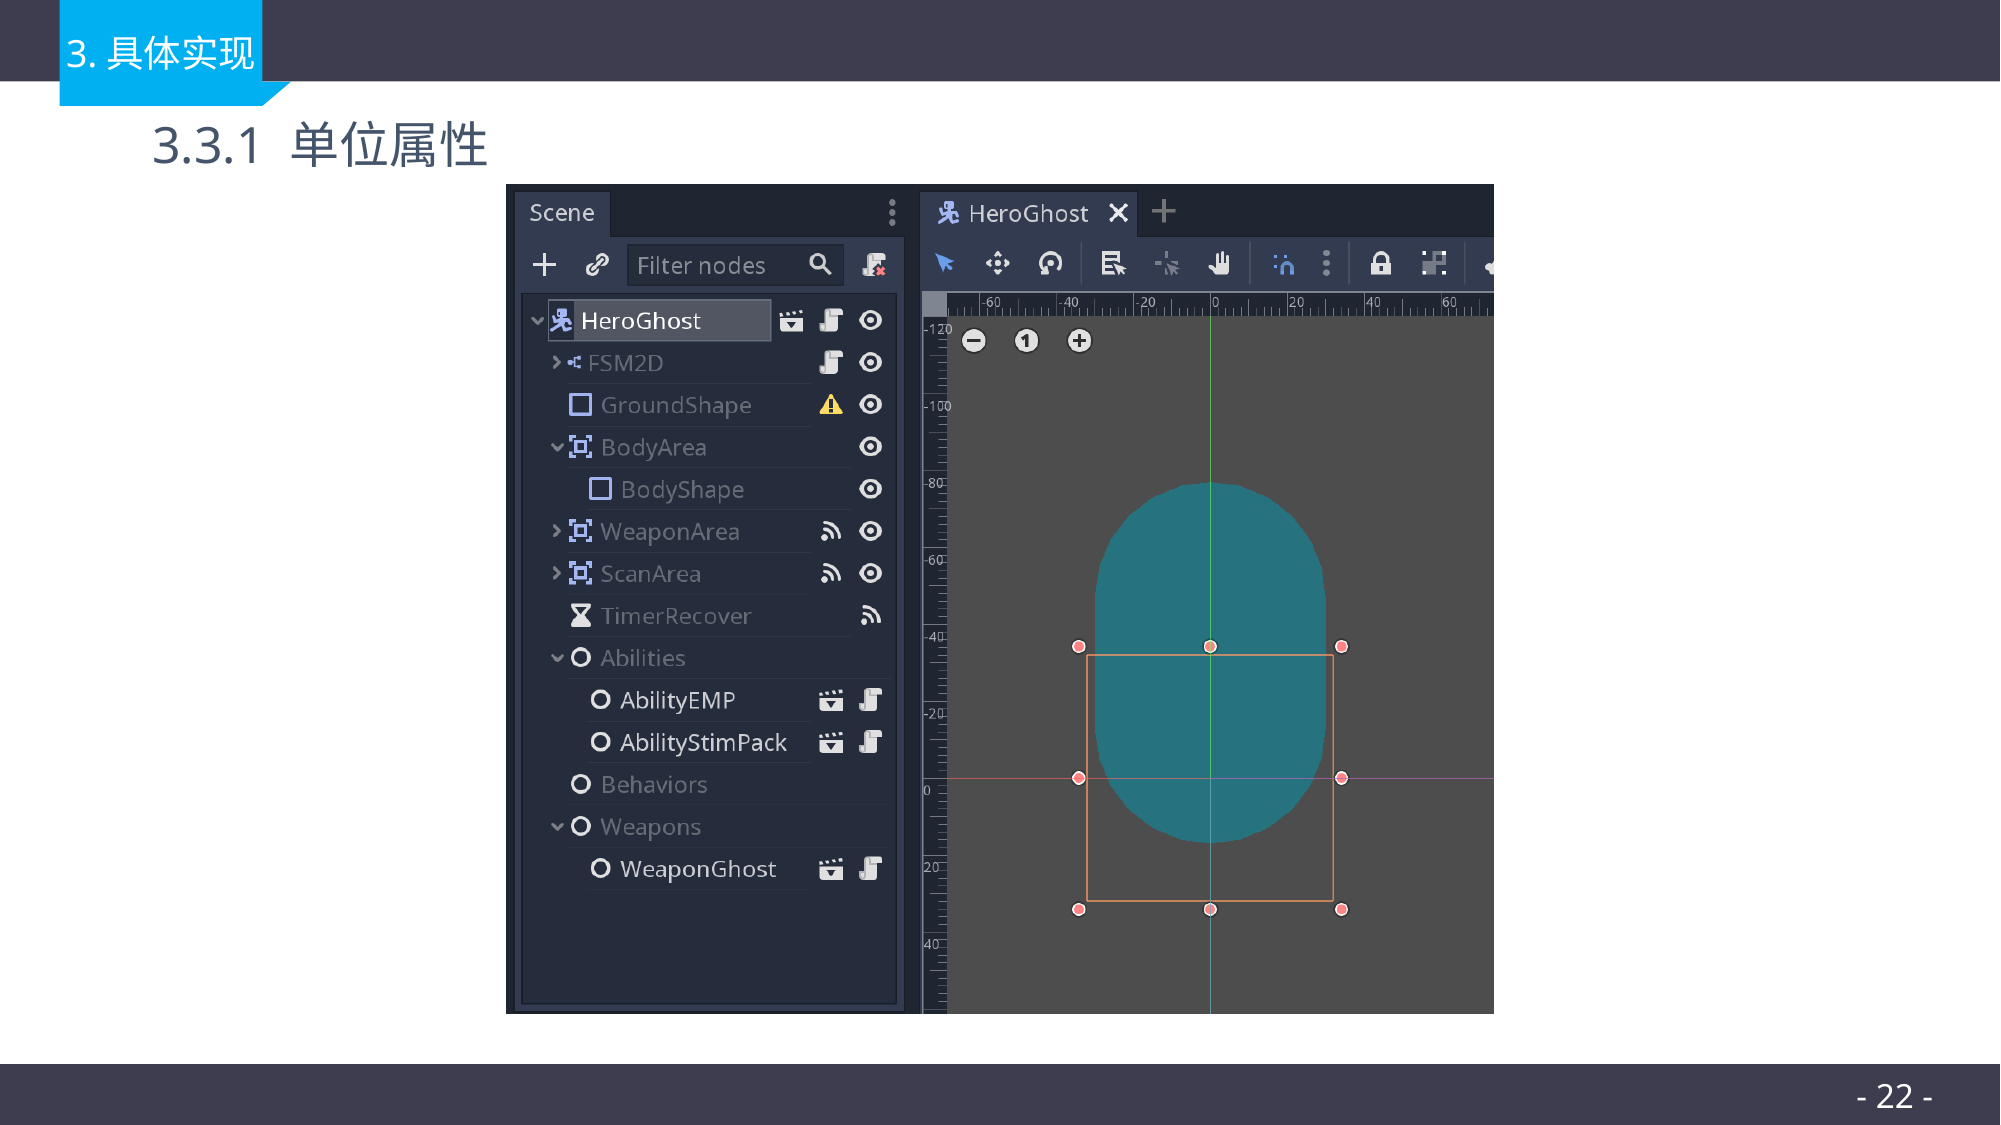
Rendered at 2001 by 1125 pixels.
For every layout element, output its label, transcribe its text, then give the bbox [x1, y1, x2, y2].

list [506, 184, 1494, 1014]
title 3.3.1 单位属性 [137, 113, 1863, 185]
